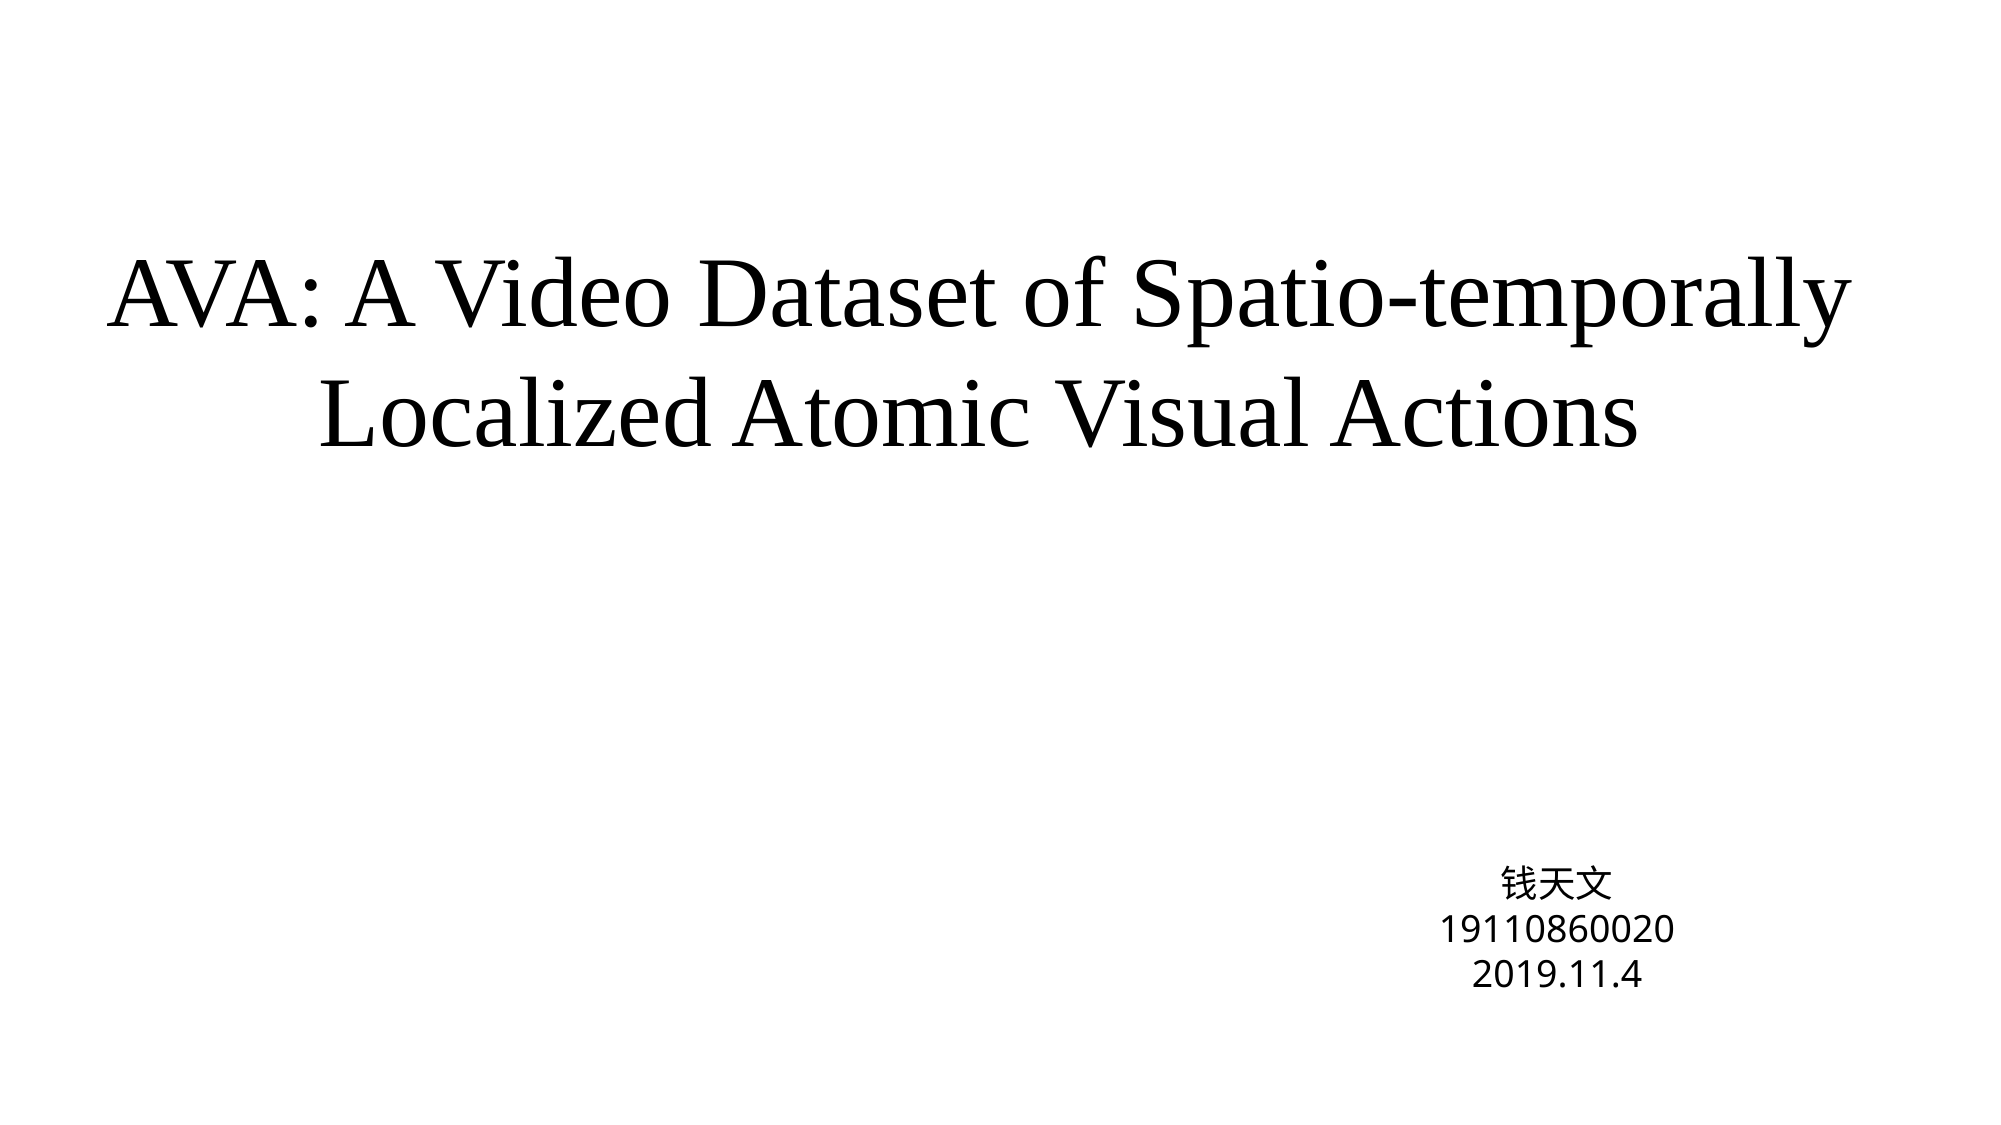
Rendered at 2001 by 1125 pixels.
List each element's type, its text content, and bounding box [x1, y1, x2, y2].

text_box 钱天文 19110860020 2019.11.4 [1317, 853, 1797, 1003]
text_box AVA: A Video Dataset of Spatio-temporally Localized Atomic Visual Actions [23, 219, 1937, 475]
